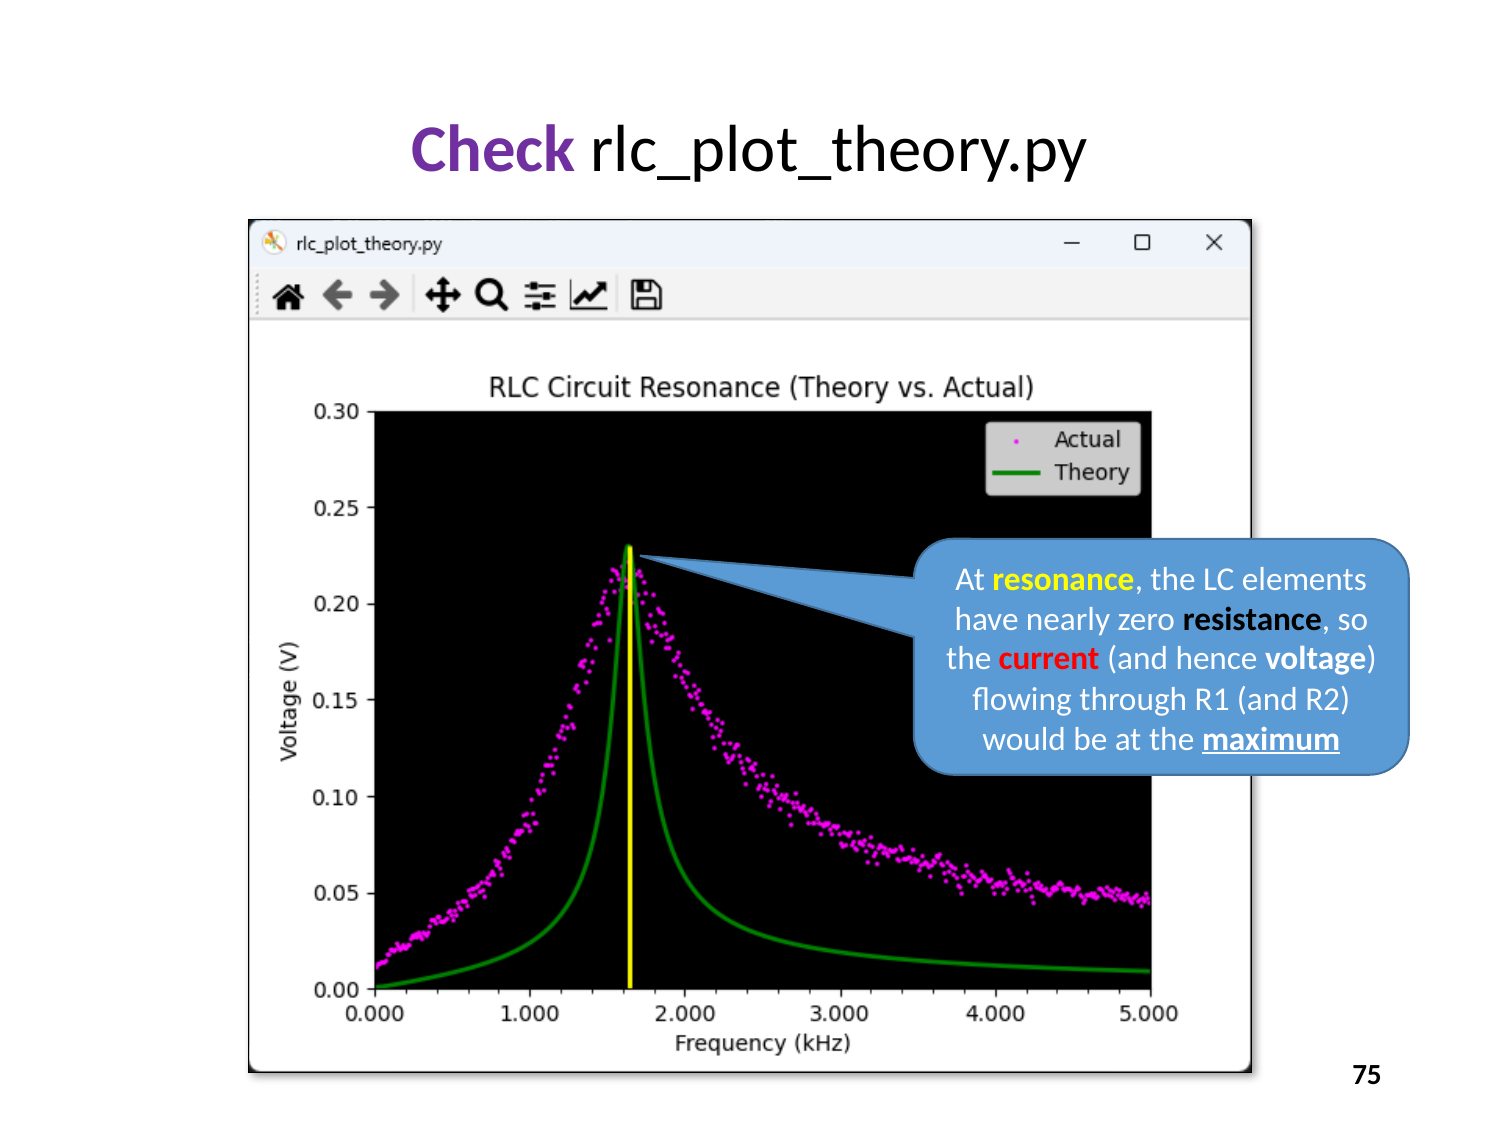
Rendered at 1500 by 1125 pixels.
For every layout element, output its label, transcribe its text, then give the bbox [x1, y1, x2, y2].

slide_number 75 [1059, 1042, 1397, 1103]
text_box At resonance, the LC elements have nearly zero resistance, so the current (and hence voltage) flowing through R1 (and R2) would be at the maximum [1252, 537, 1410, 776]
title Check rlc_plot_theory.py [103, 59, 1397, 241]
picture [248, 219, 1252, 1073]
